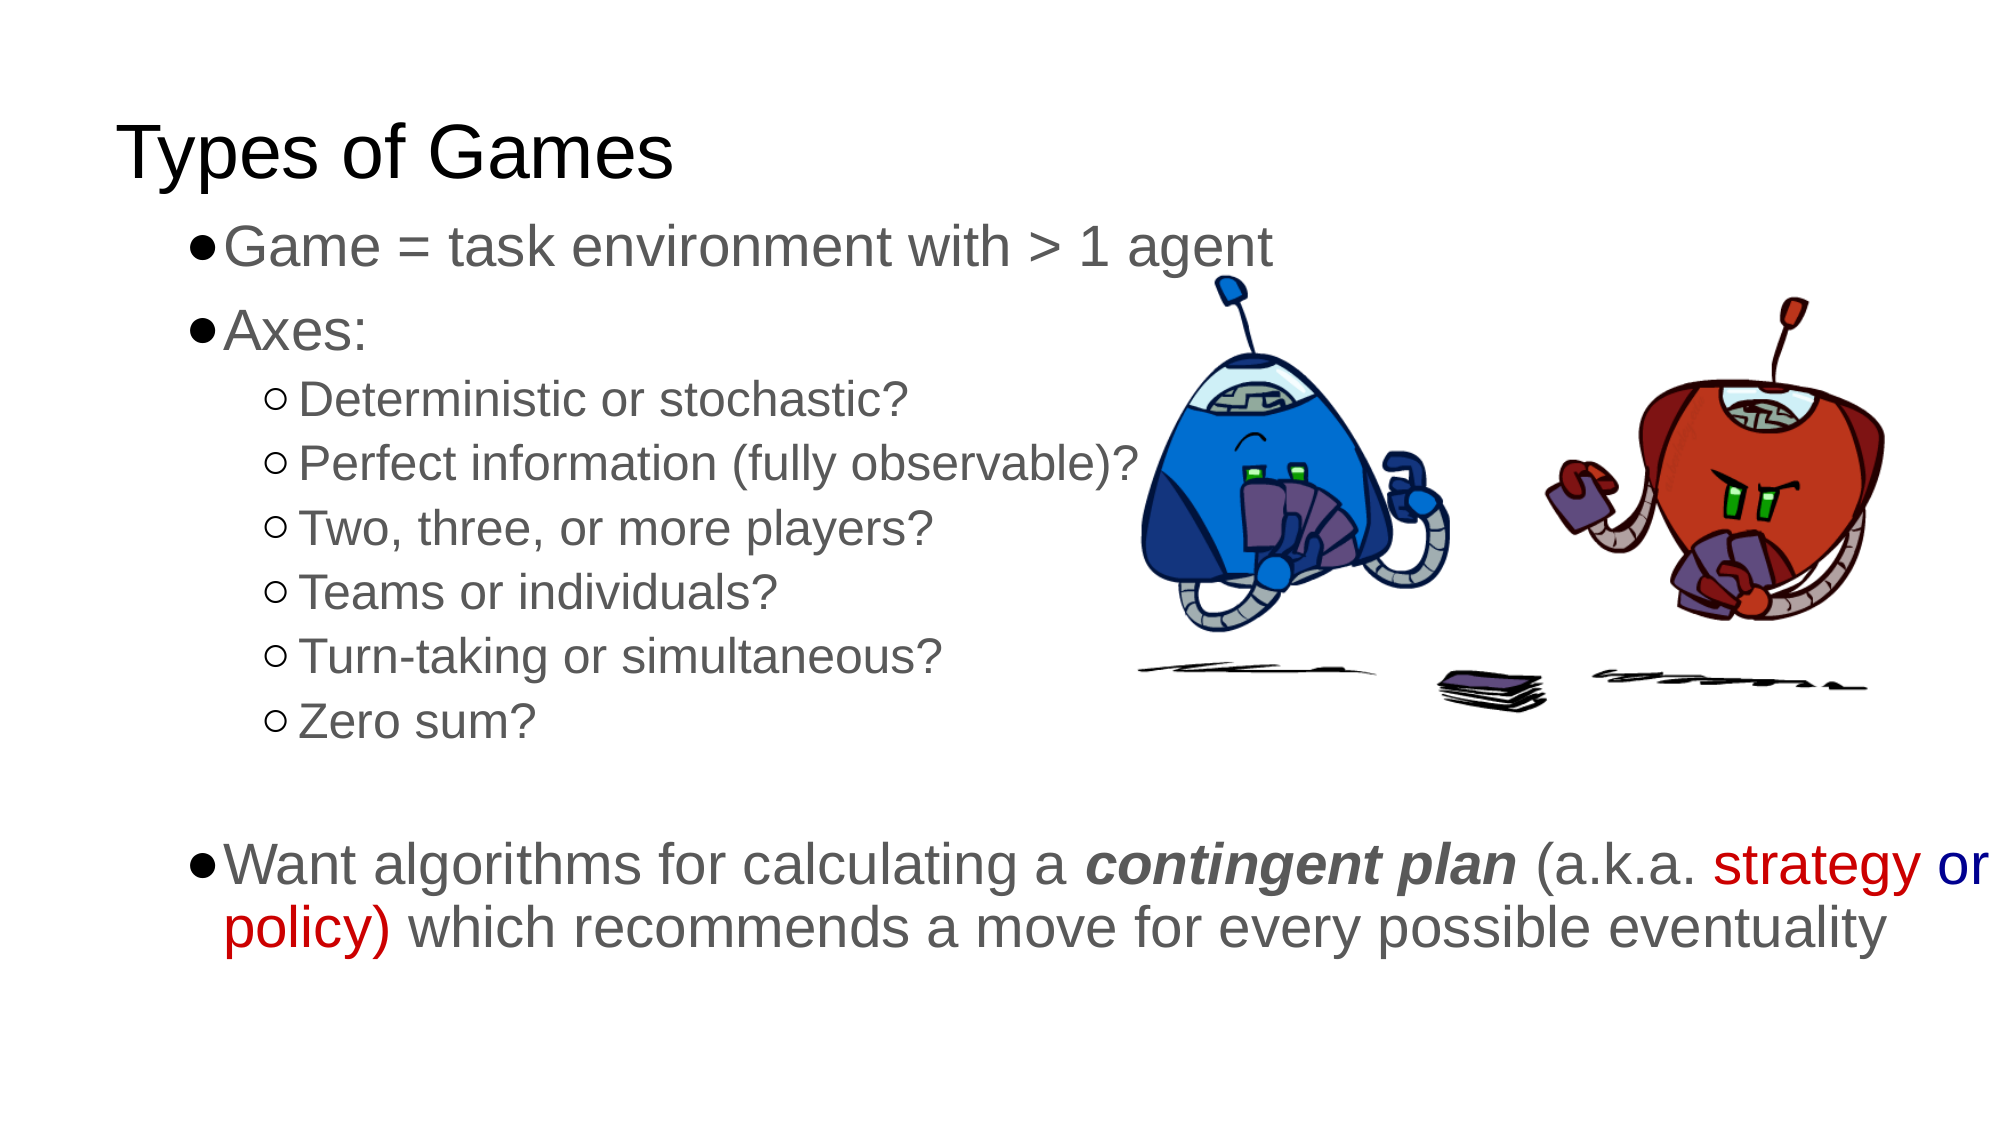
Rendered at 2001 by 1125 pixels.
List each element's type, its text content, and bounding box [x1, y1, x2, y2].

title Types of Games [100, 0, 1563, 204]
picture [1080, 253, 1926, 727]
list Game = task environment with > 1 agent Axes: Deterministic or stochastic? Perfect information (fully observable)? Two, three, or more players? Teams or individuals? Turn-taking or simultaneous? Zero sum? Want algorithms for calculating a contingent plan (a.k.a. strategy or policy) which recommends a move for every possible eventuality [185, 216, 2000, 992]
